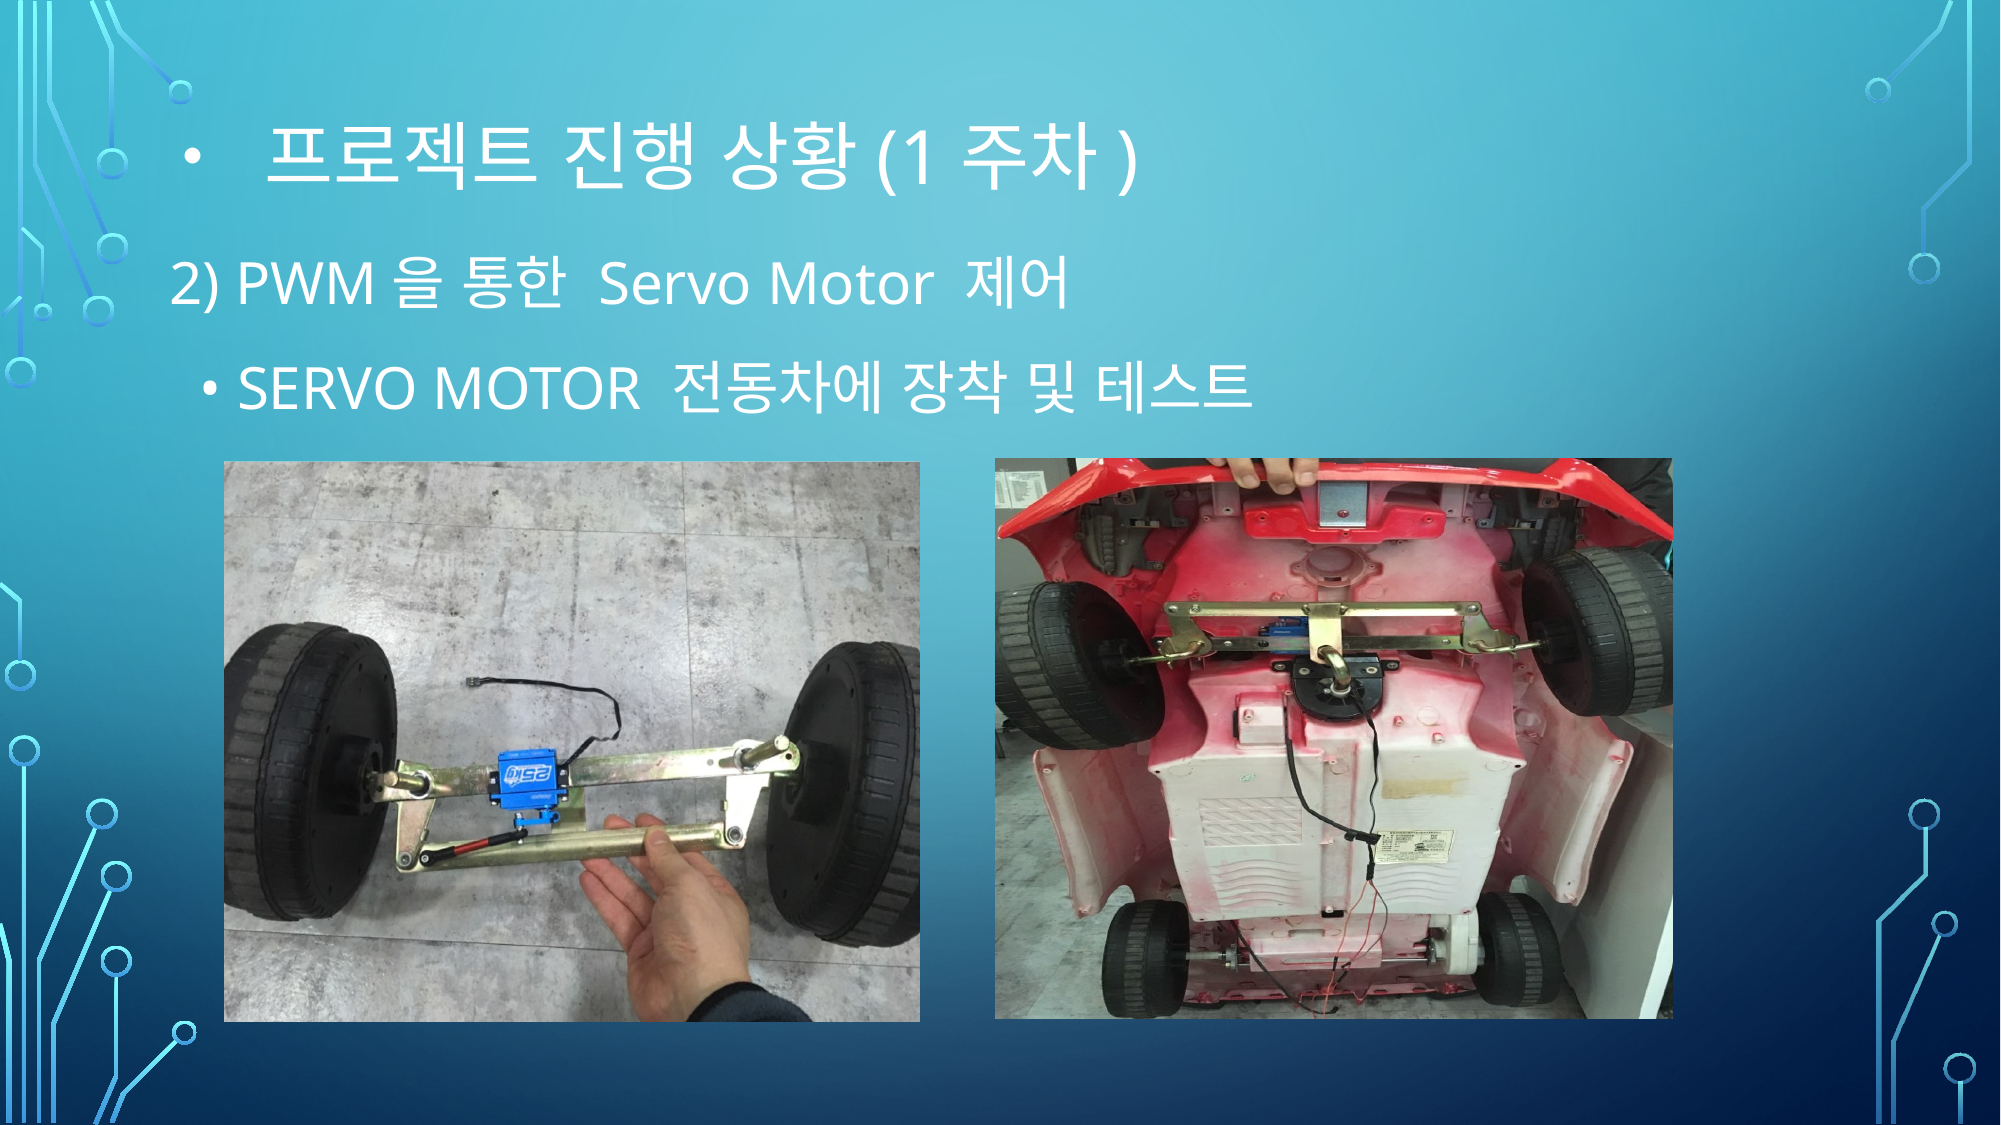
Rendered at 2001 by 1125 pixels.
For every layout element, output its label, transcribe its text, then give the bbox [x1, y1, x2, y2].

list 2) PWM을 통한 Servo Motor 제어 • SERVO MOTOR 전동차에 장착 및 테스트 [154, 224, 1860, 927]
picture [995, 458, 1673, 1019]
picture [224, 393, 919, 1090]
title • 프로젝트 진행 상황(1주차) [140, 69, 1766, 251]
